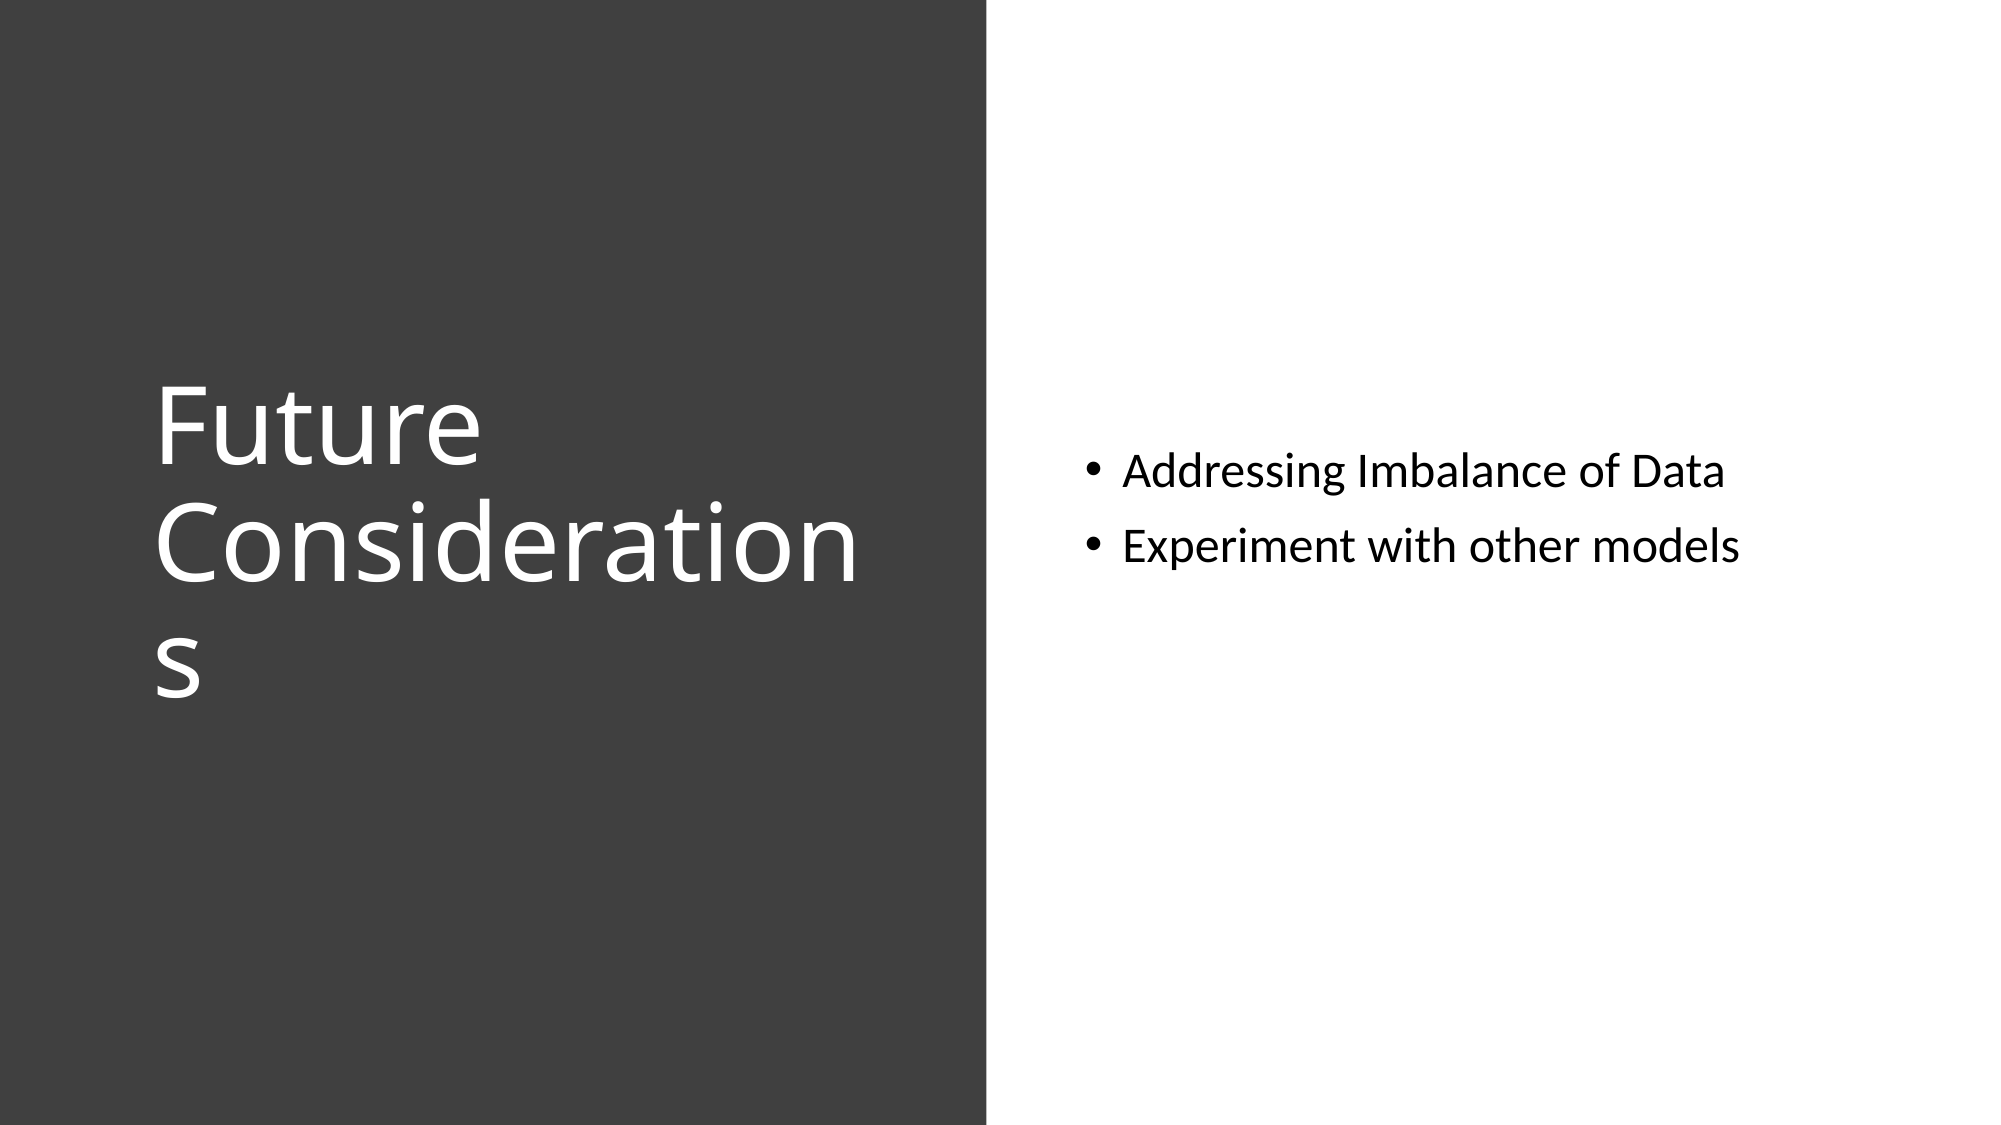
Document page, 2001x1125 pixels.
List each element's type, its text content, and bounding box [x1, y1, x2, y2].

title Future Considerations [137, 101, 925, 990]
text_box [0, 0, 987, 1125]
list Addressing Imbalance of Data Experiment with other models [1069, 101, 1863, 990]
